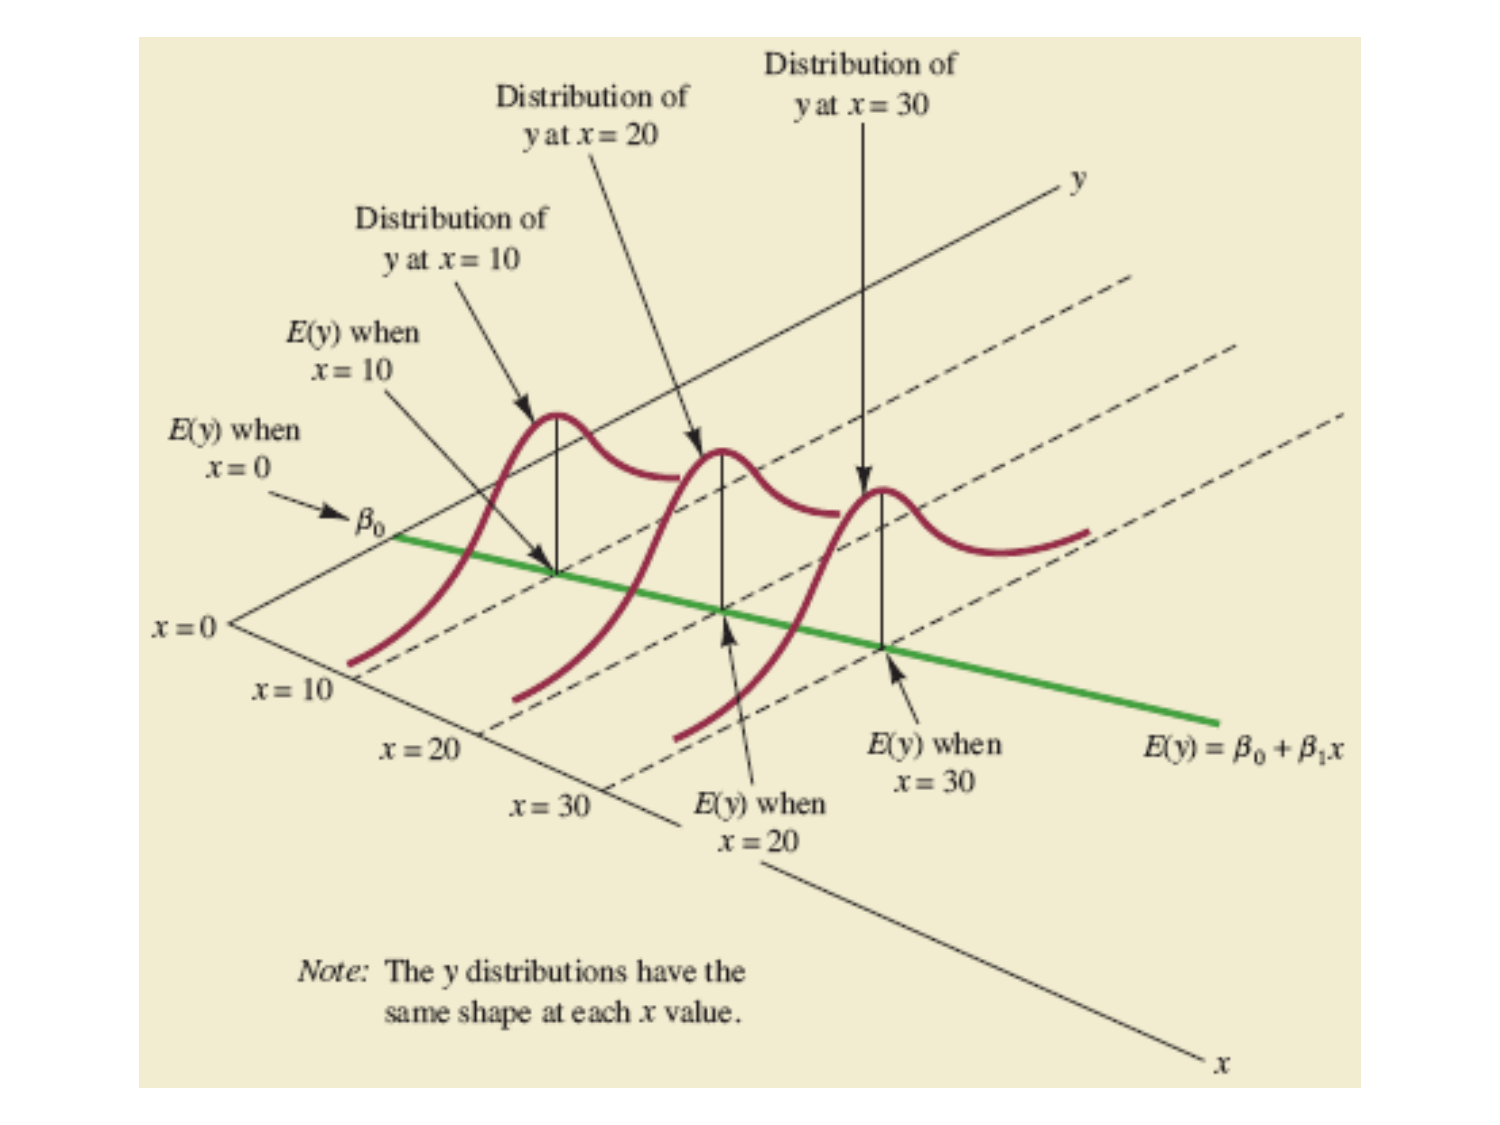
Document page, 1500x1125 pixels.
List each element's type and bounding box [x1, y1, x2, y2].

picture [139, 37, 1361, 1088]
